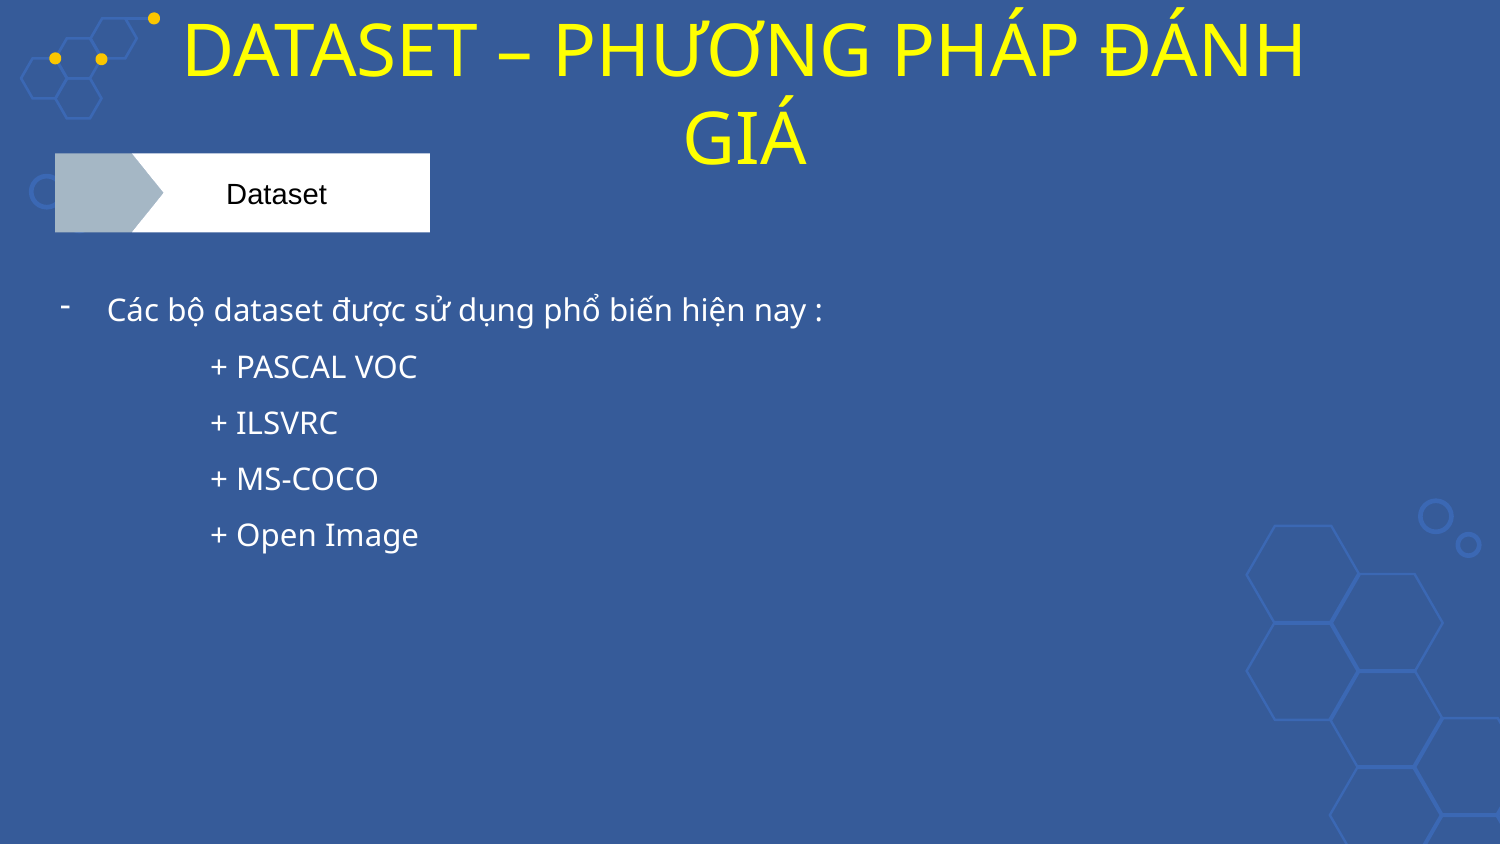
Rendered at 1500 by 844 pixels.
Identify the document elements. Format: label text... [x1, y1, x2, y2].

text_box Các bộ dataset được sử dụng phổ biến hiện nay : + PASCAL VOC + ILSVRC + MS-COCO + Open Image [45, 257, 1481, 609]
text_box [54, 153, 431, 233]
title DATASET – PHƯƠNG PHÁP ĐÁNH GIÁ [112, 53, 1377, 129]
